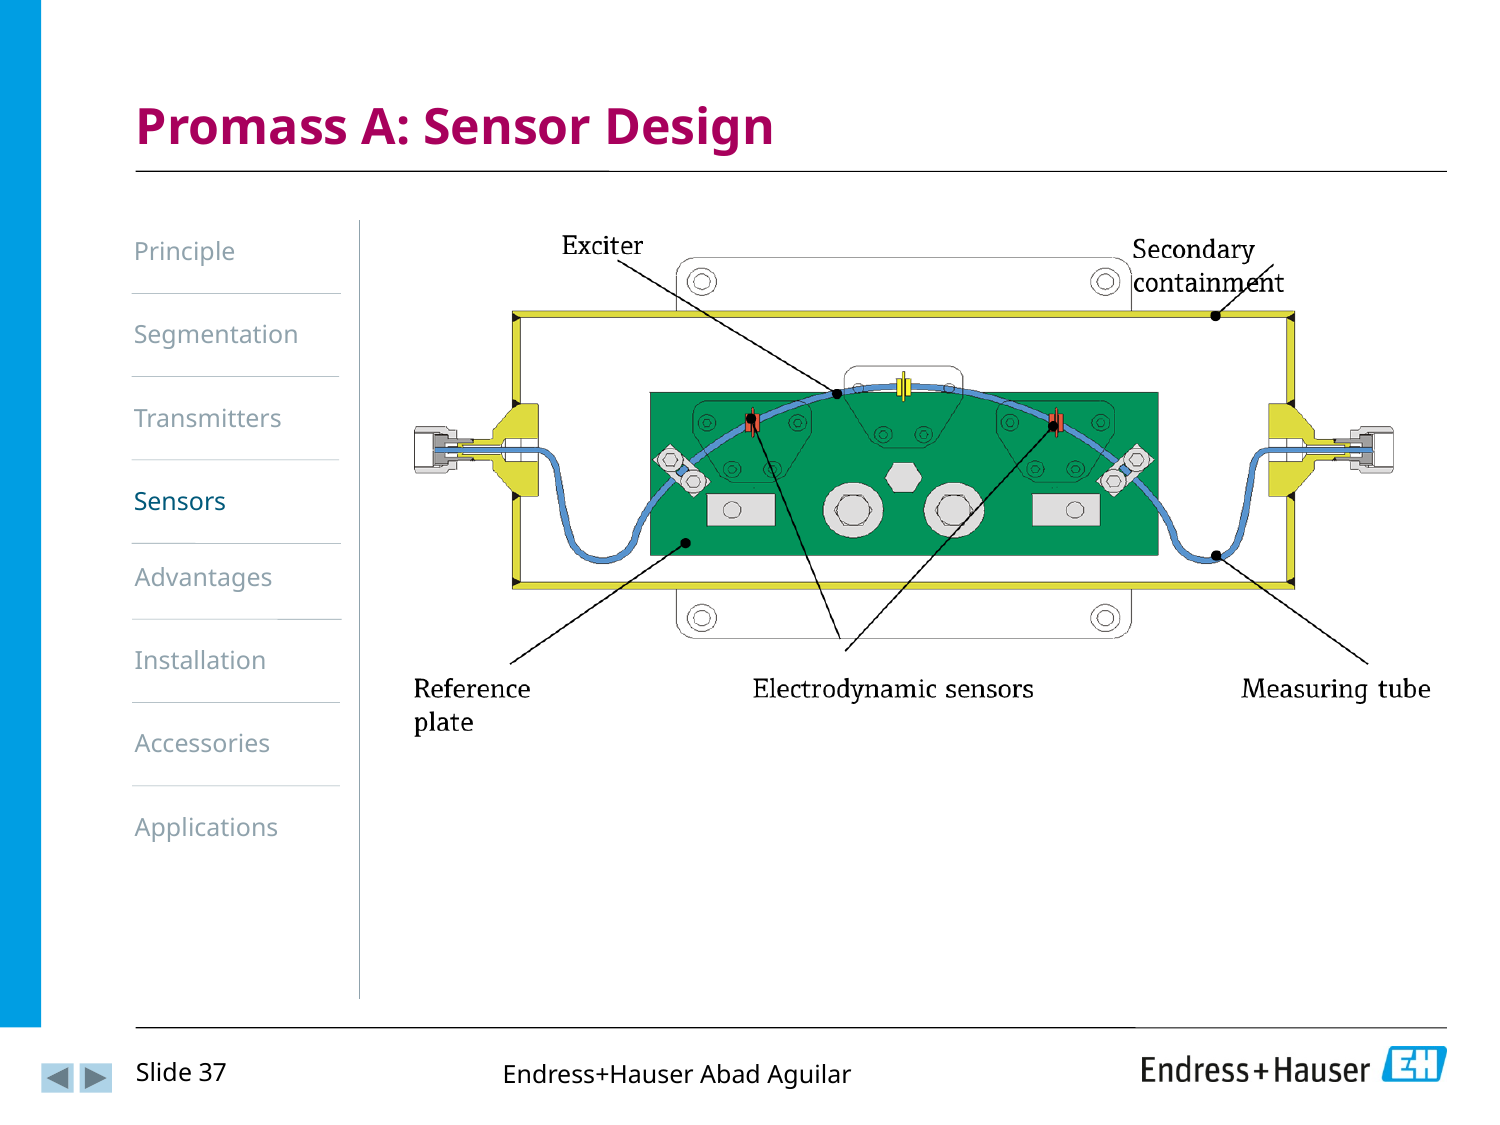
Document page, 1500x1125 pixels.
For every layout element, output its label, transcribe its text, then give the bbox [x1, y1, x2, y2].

text_box Applications [134, 795, 343, 858]
picture [1438, 1055, 1447, 1082]
slide_number Slide 37 [135, 1058, 230, 1089]
picture [1392, 1050, 1437, 1078]
text_box Accessories [134, 712, 343, 775]
footer Endress+Hauser Abad Aguilar [502, 1058, 968, 1089]
text_box Advantages [134, 545, 343, 608]
text_box Principle [133, 219, 343, 282]
picture [1142, 1046, 1391, 1082]
picture [396, 219, 1448, 756]
text_box Installation [134, 628, 343, 692]
title Promass A: Sensor Design [135, 101, 1448, 162]
text_box Segmentation [133, 302, 343, 366]
text_box Sensors [133, 469, 343, 532]
text_box Transmitters [133, 386, 343, 449]
